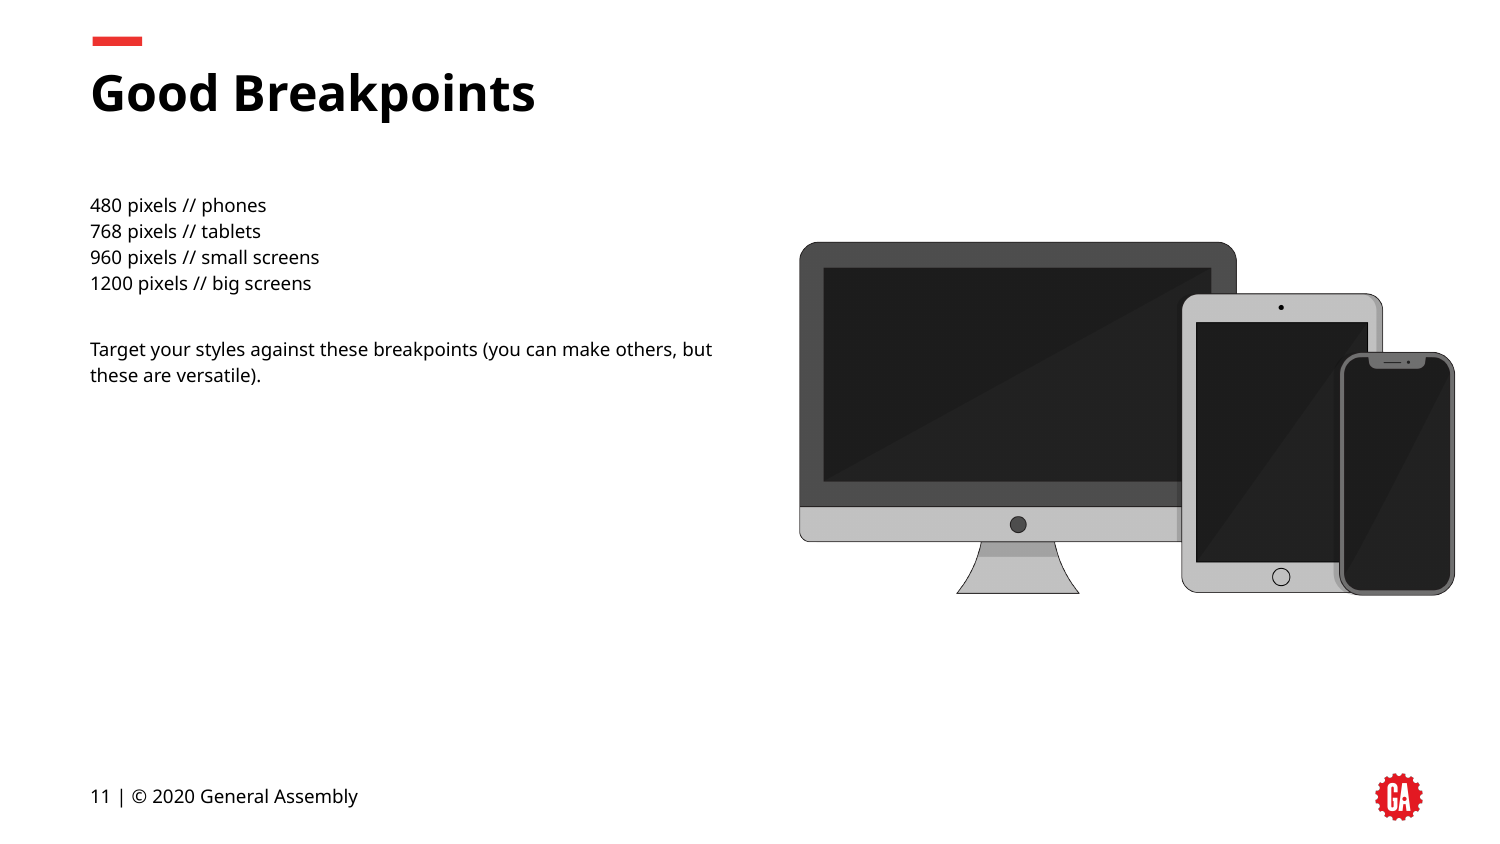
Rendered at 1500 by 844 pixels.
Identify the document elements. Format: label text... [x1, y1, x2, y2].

title Good Breakpoints [75, 46, 1473, 140]
picture [791, 83, 1462, 755]
picture [1373, 771, 1425, 823]
slide_number 11 | © 2020 General Assembly [75, 764, 465, 830]
list 480 pixels // phones 768 pixels // tablets 960 pixels // small screens 1200 pixels // big screens Target your styles against these breakpoints (you can make others, but these are versatile). [75, 175, 750, 714]
